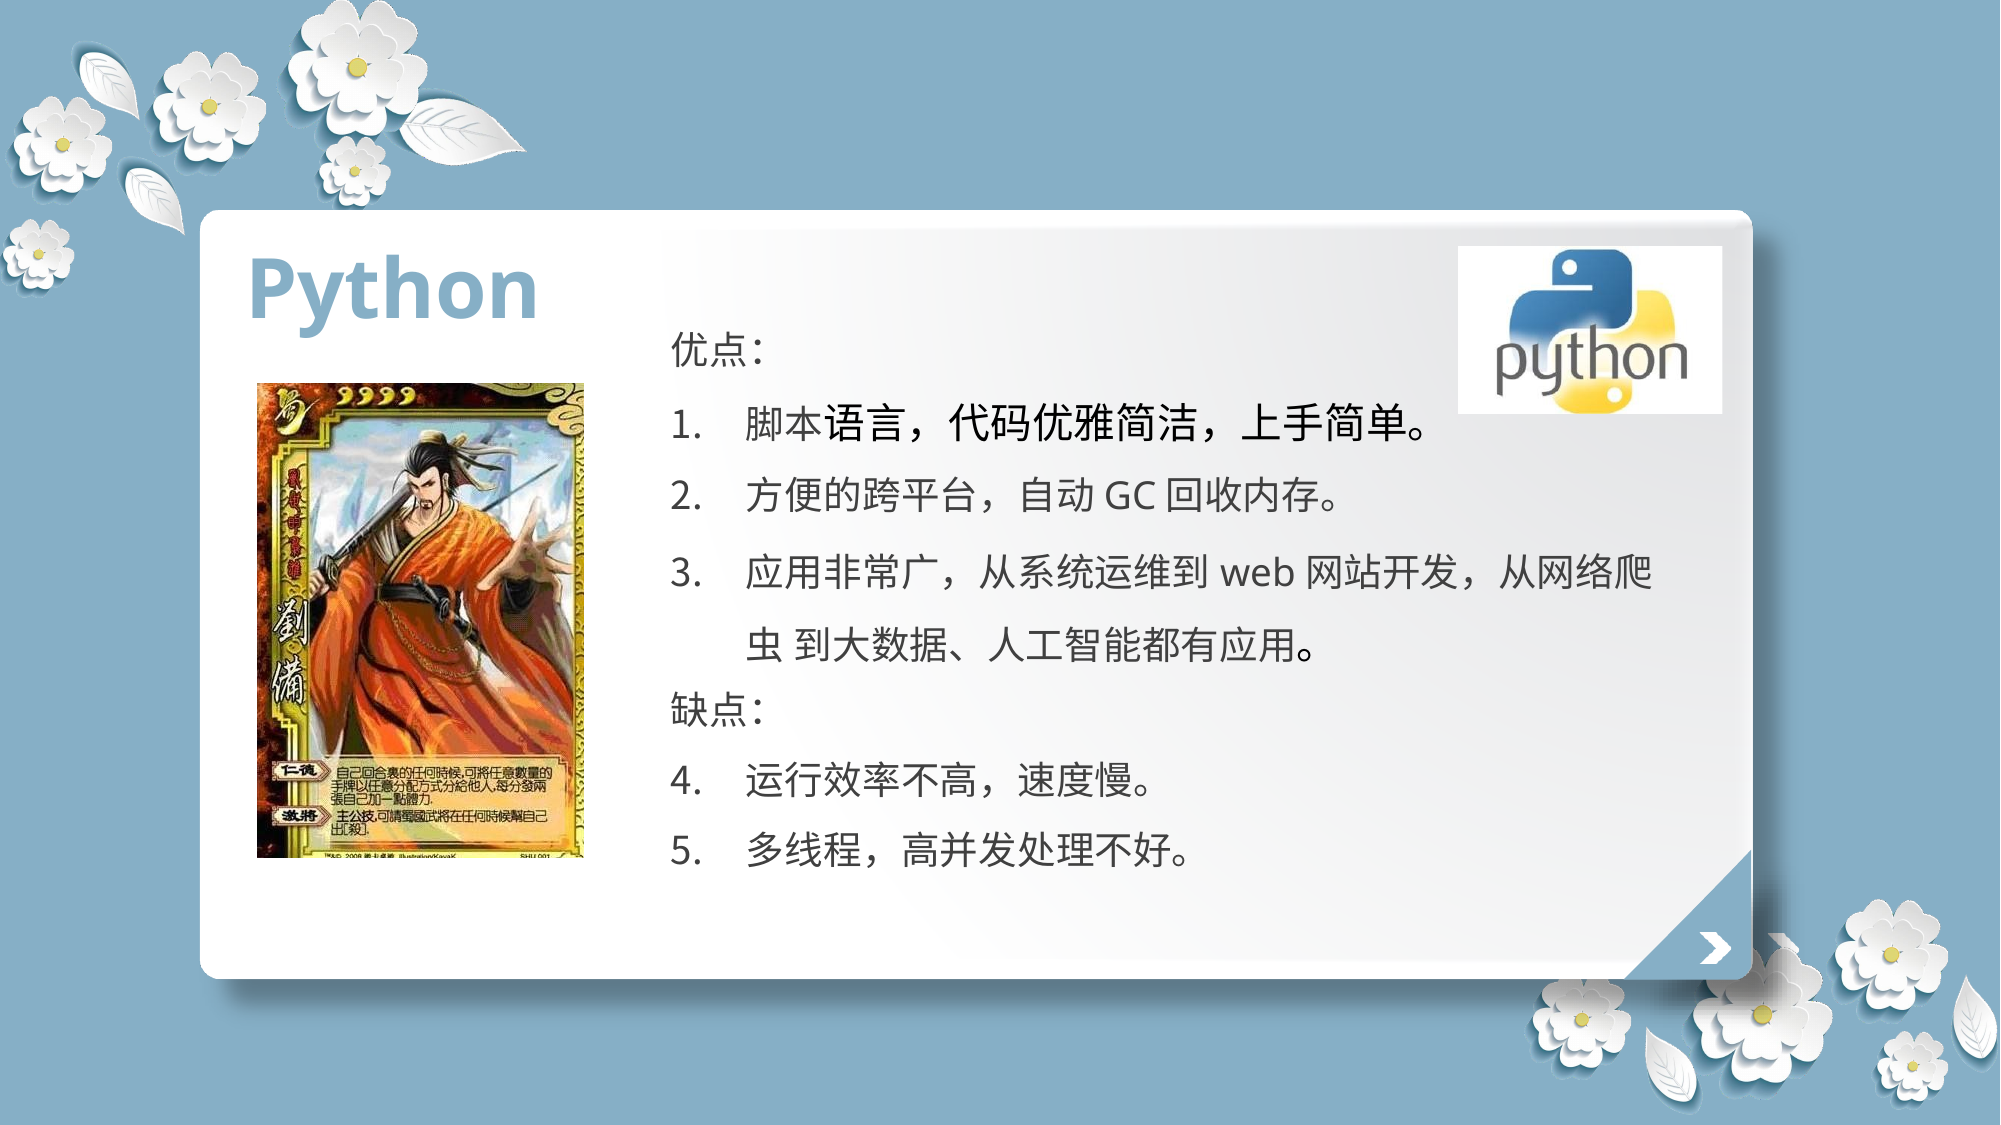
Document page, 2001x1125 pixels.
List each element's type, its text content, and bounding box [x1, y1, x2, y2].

text_box [391, 61, 528, 195]
text_box [1617, 1037, 1722, 1120]
text_box [194, 204, 1810, 1037]
text_box [1524, 1037, 1617, 1080]
text_box [1871, 1031, 1949, 1110]
text_box [5, 96, 113, 205]
text_box [1825, 899, 1949, 1024]
text_box [1618, 844, 1810, 1038]
text_box 优点： 脚本语言，代码优雅简洁，上手简单。 方便的跨平台，自动GC回收内存。 应用非常广，从系统运维到web网站开发，从网络爬虫 到大数据、人工智能都有应用。 缺点： 运行效率不高，速度慢。 多线程，高并发处理不好。 [668, 300, 1680, 873]
text_box [276, 0, 428, 153]
text_box [1921, 974, 2000, 1078]
title Python [243, 233, 547, 424]
text_box [257, 383, 584, 858]
text_box [143, 51, 267, 176]
text_box [1458, 246, 1723, 414]
text_box [104, 152, 203, 236]
text_box [1722, 946, 1833, 1100]
text_box [0, 0, 2000, 1125]
text_box [0, 219, 75, 298]
text_box [1699, 932, 1732, 964]
text_box [313, 136, 391, 204]
text_box [58, 36, 158, 121]
text_box [1623, 849, 1752, 980]
